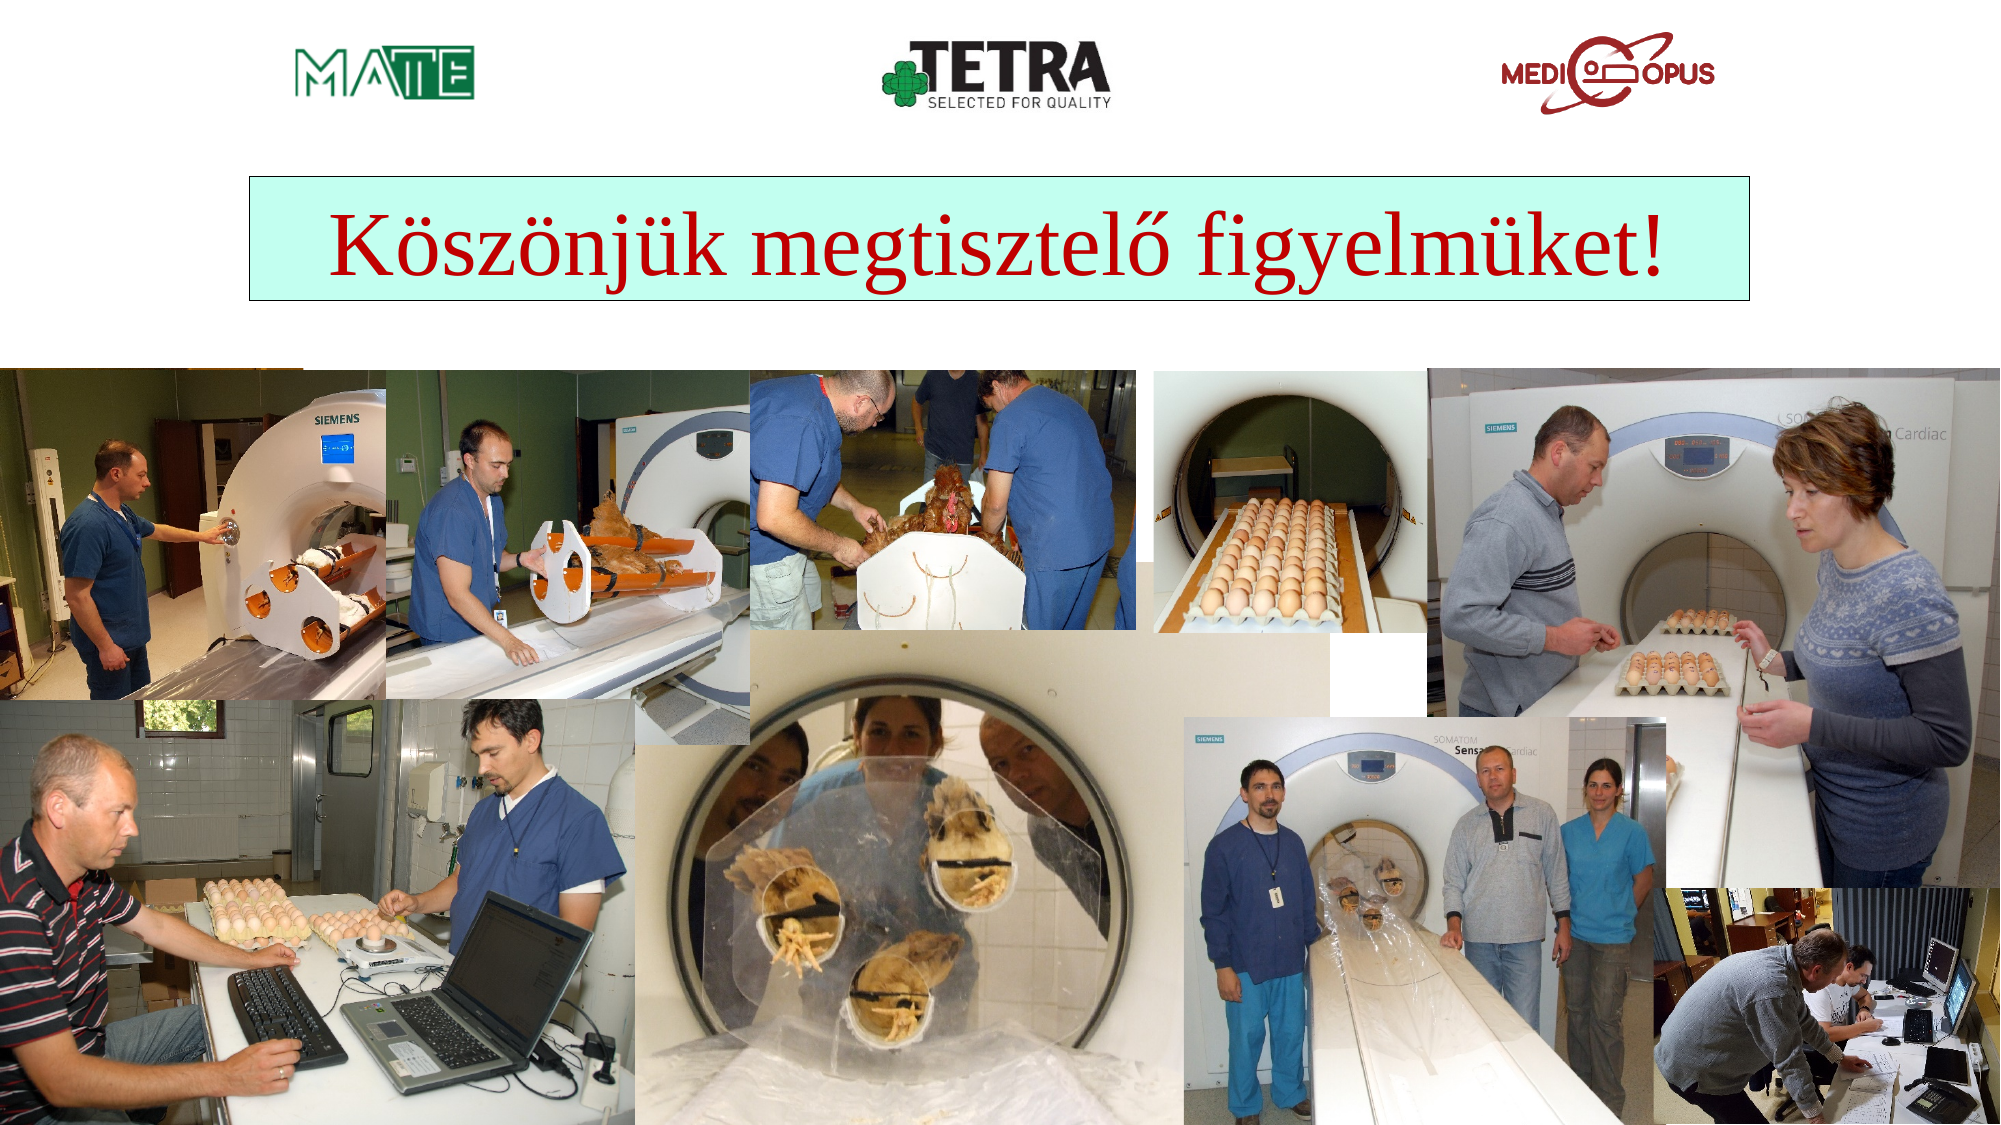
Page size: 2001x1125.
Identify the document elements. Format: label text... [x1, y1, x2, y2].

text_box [281, 27, 1719, 119]
text_box Köszönjük megtisztelő figyelmüket! [249, 176, 1750, 301]
picture [0, 362, 2000, 1125]
